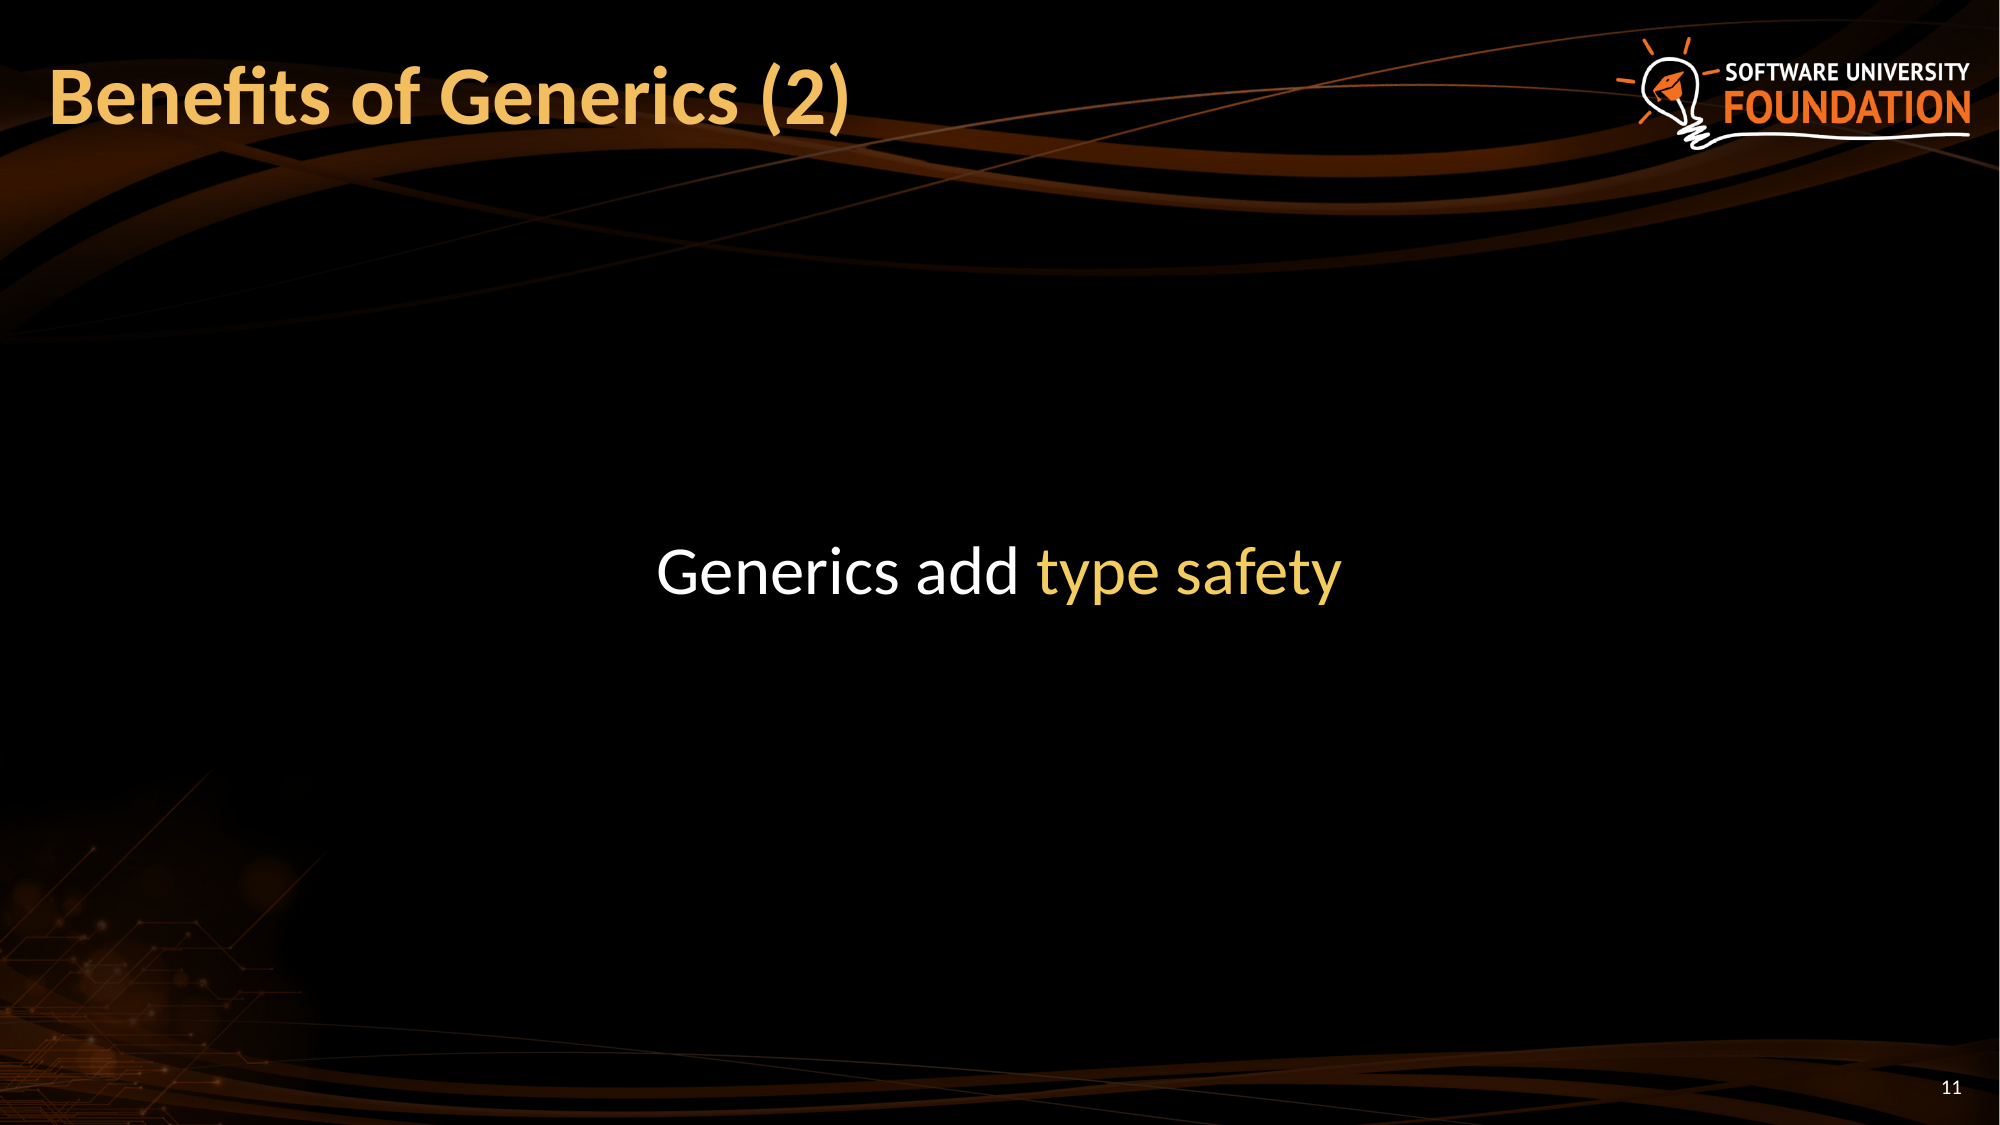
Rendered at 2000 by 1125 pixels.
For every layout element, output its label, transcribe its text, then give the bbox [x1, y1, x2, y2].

picture [0, 0, 2000, 1125]
slide_number 11 [1897, 1070, 1968, 1103]
title Benefits of Generics (2) [30, 6, 1602, 189]
list Generics add type safety [31, 469, 1968, 656]
